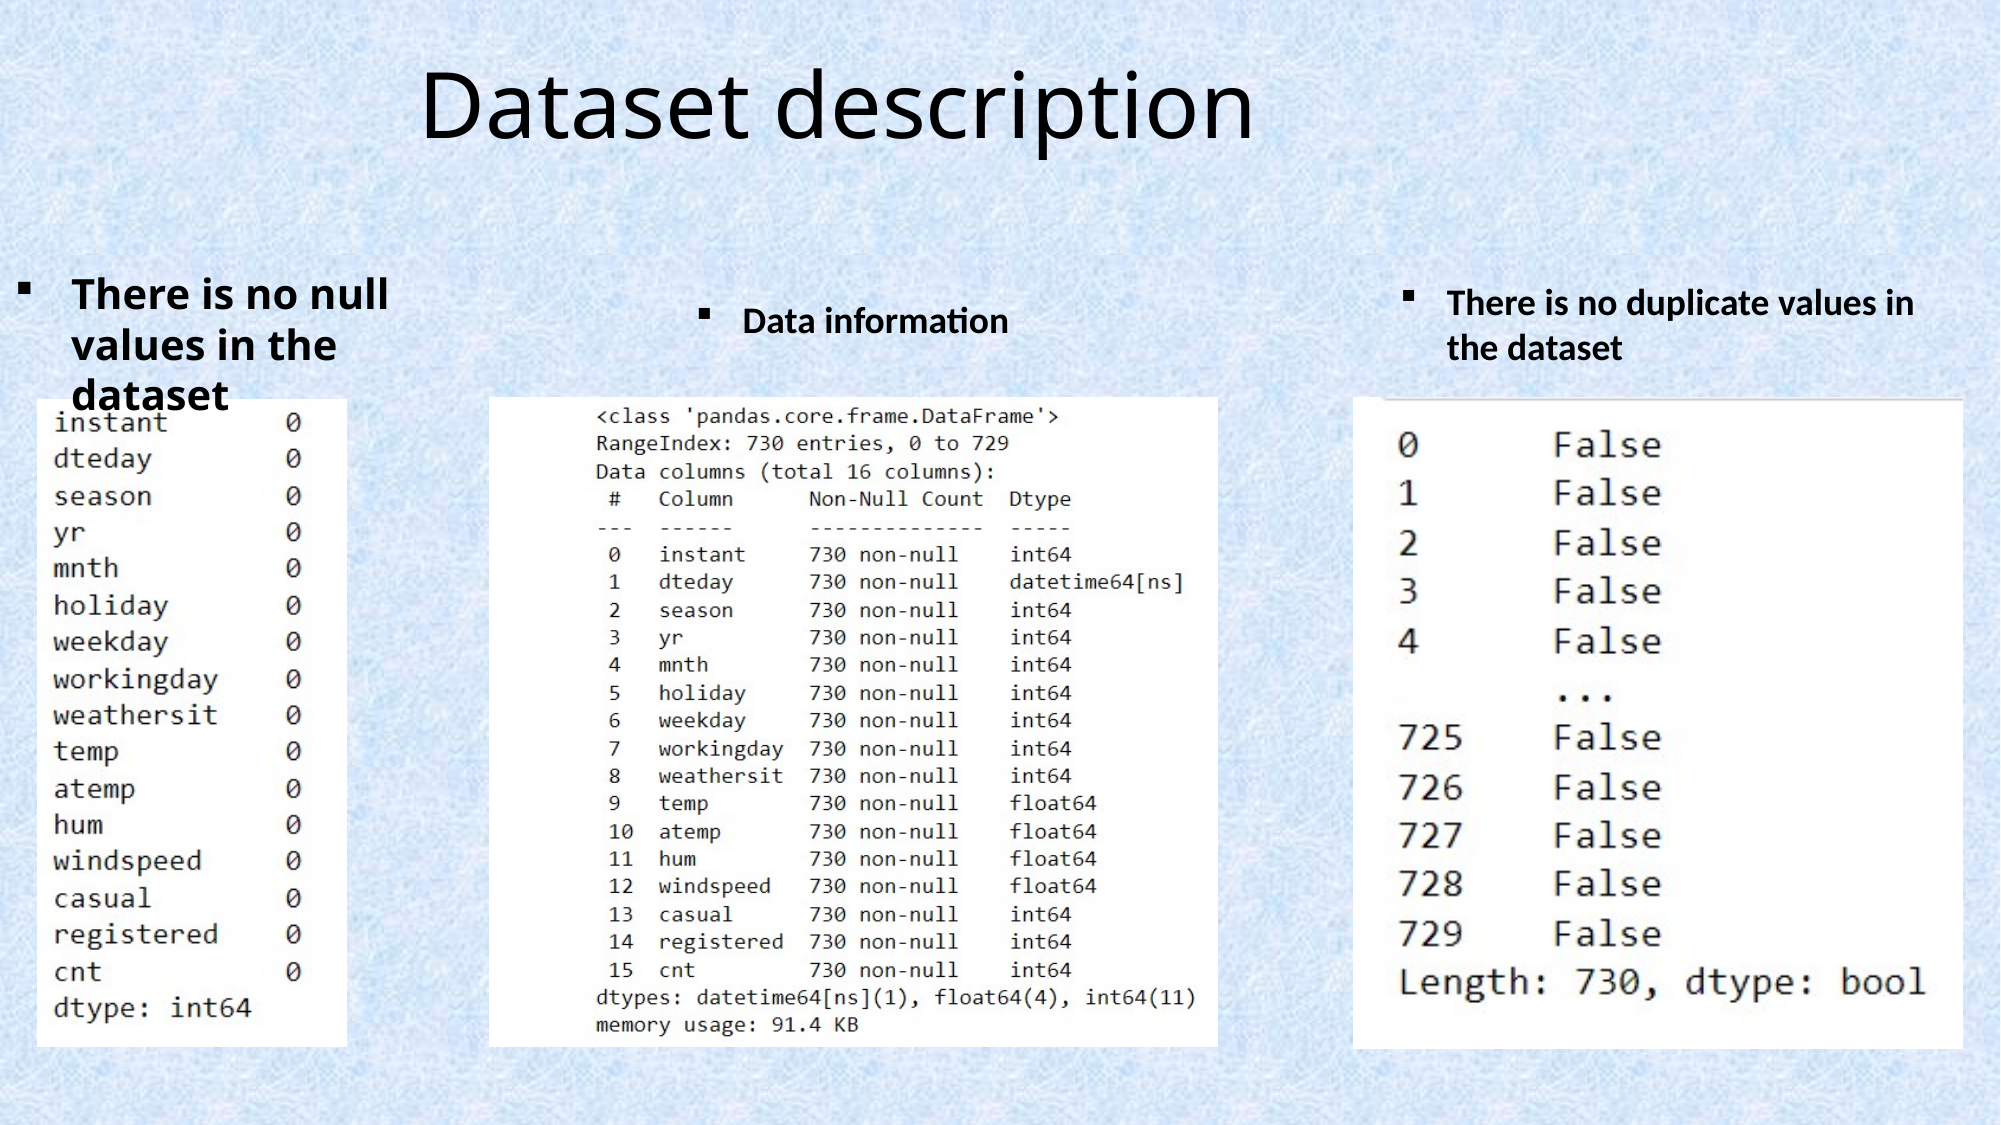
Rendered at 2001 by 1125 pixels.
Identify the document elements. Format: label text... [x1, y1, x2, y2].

title Dataset description [403, 0, 1467, 218]
picture [0, 0, 2001, 1125]
text_box Data information [681, 288, 1256, 349]
text_box There is no duplicate values in the dataset [1385, 270, 1976, 376]
text_box There is no null values in the dataset [0, 260, 509, 426]
